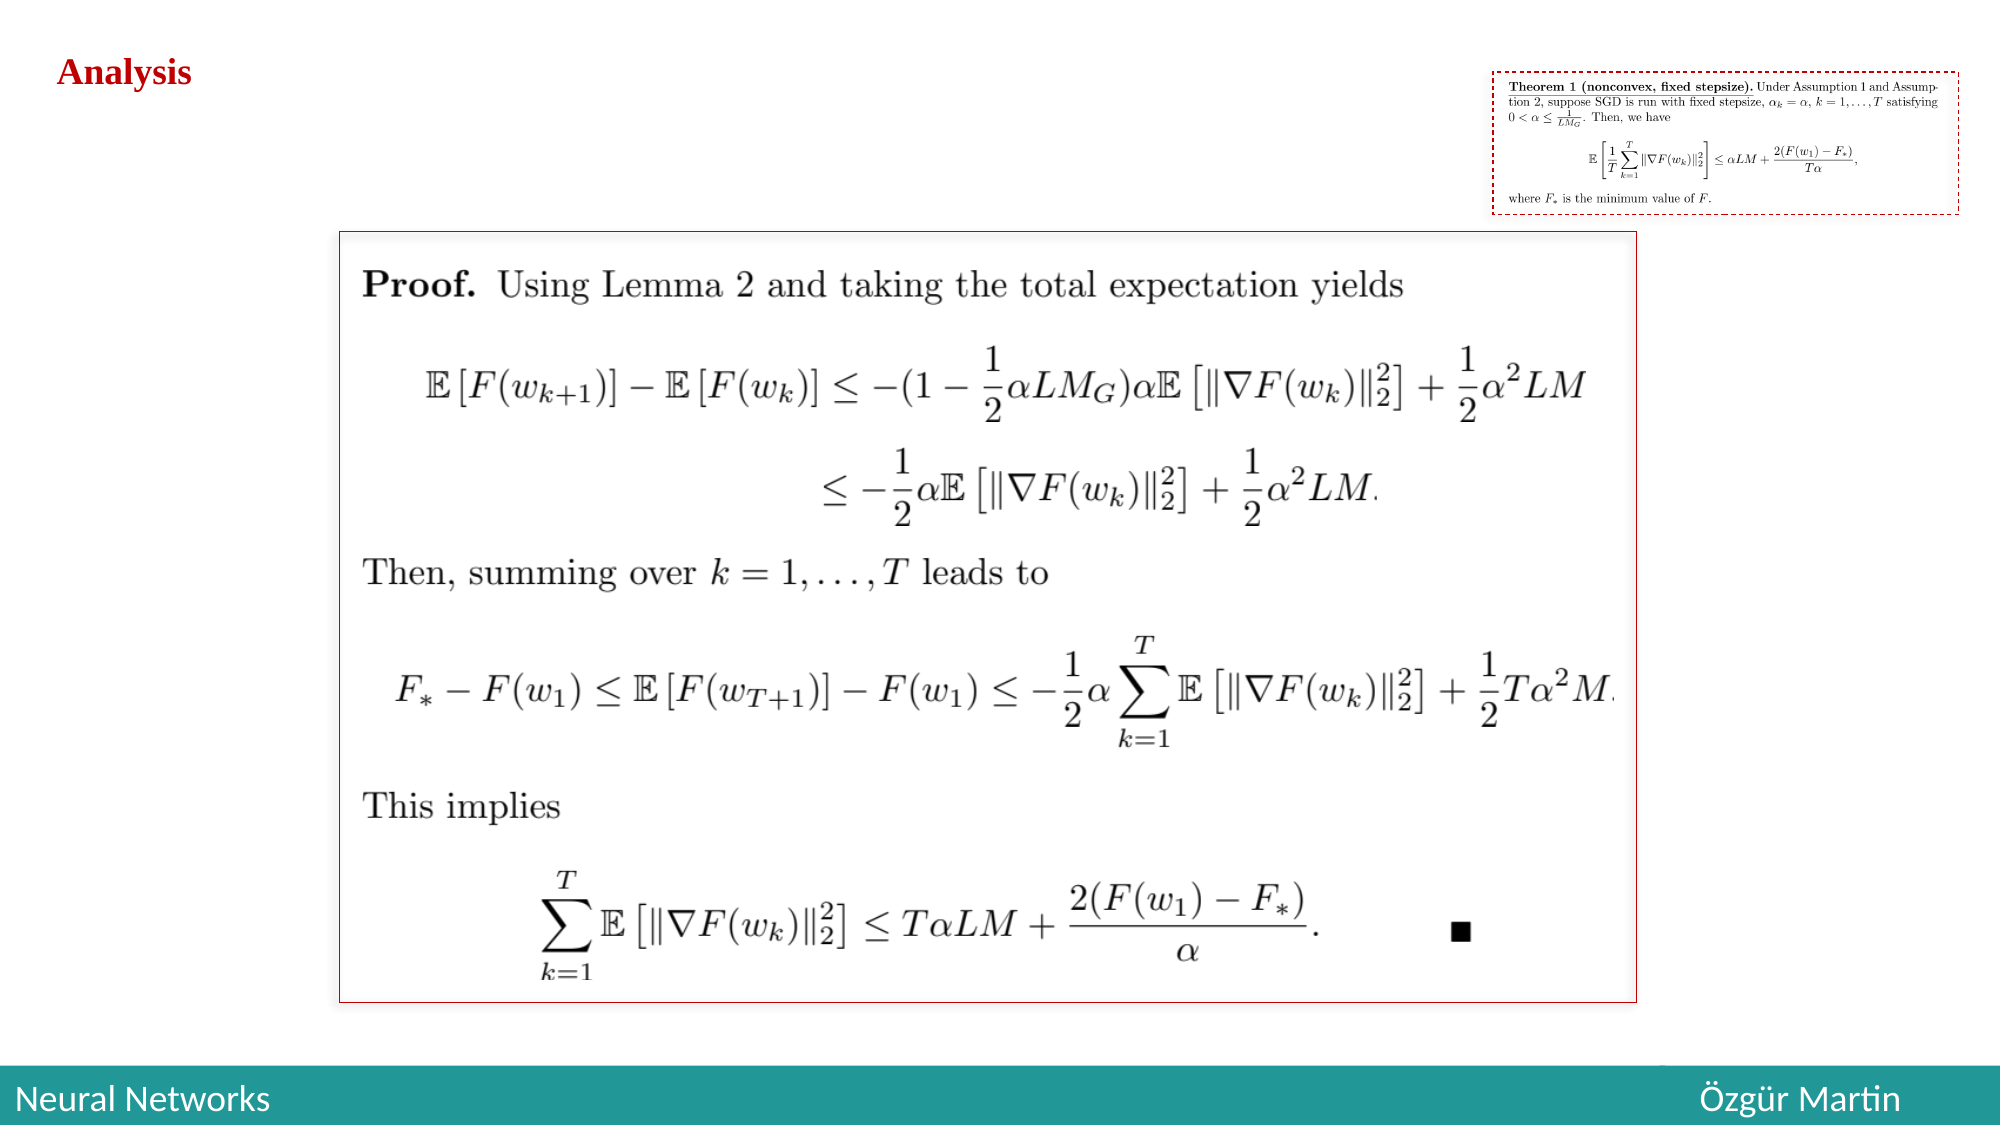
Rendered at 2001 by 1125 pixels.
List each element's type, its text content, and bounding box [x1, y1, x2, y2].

picture [362, 269, 1586, 422]
text_box Analysis [41, 40, 459, 100]
picture [1508, 81, 1938, 204]
picture [823, 447, 1377, 526]
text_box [0, 1065, 2000, 1125]
picture [362, 557, 1615, 980]
text_box [1492, 71, 1959, 215]
text_box [339, 231, 1637, 1003]
